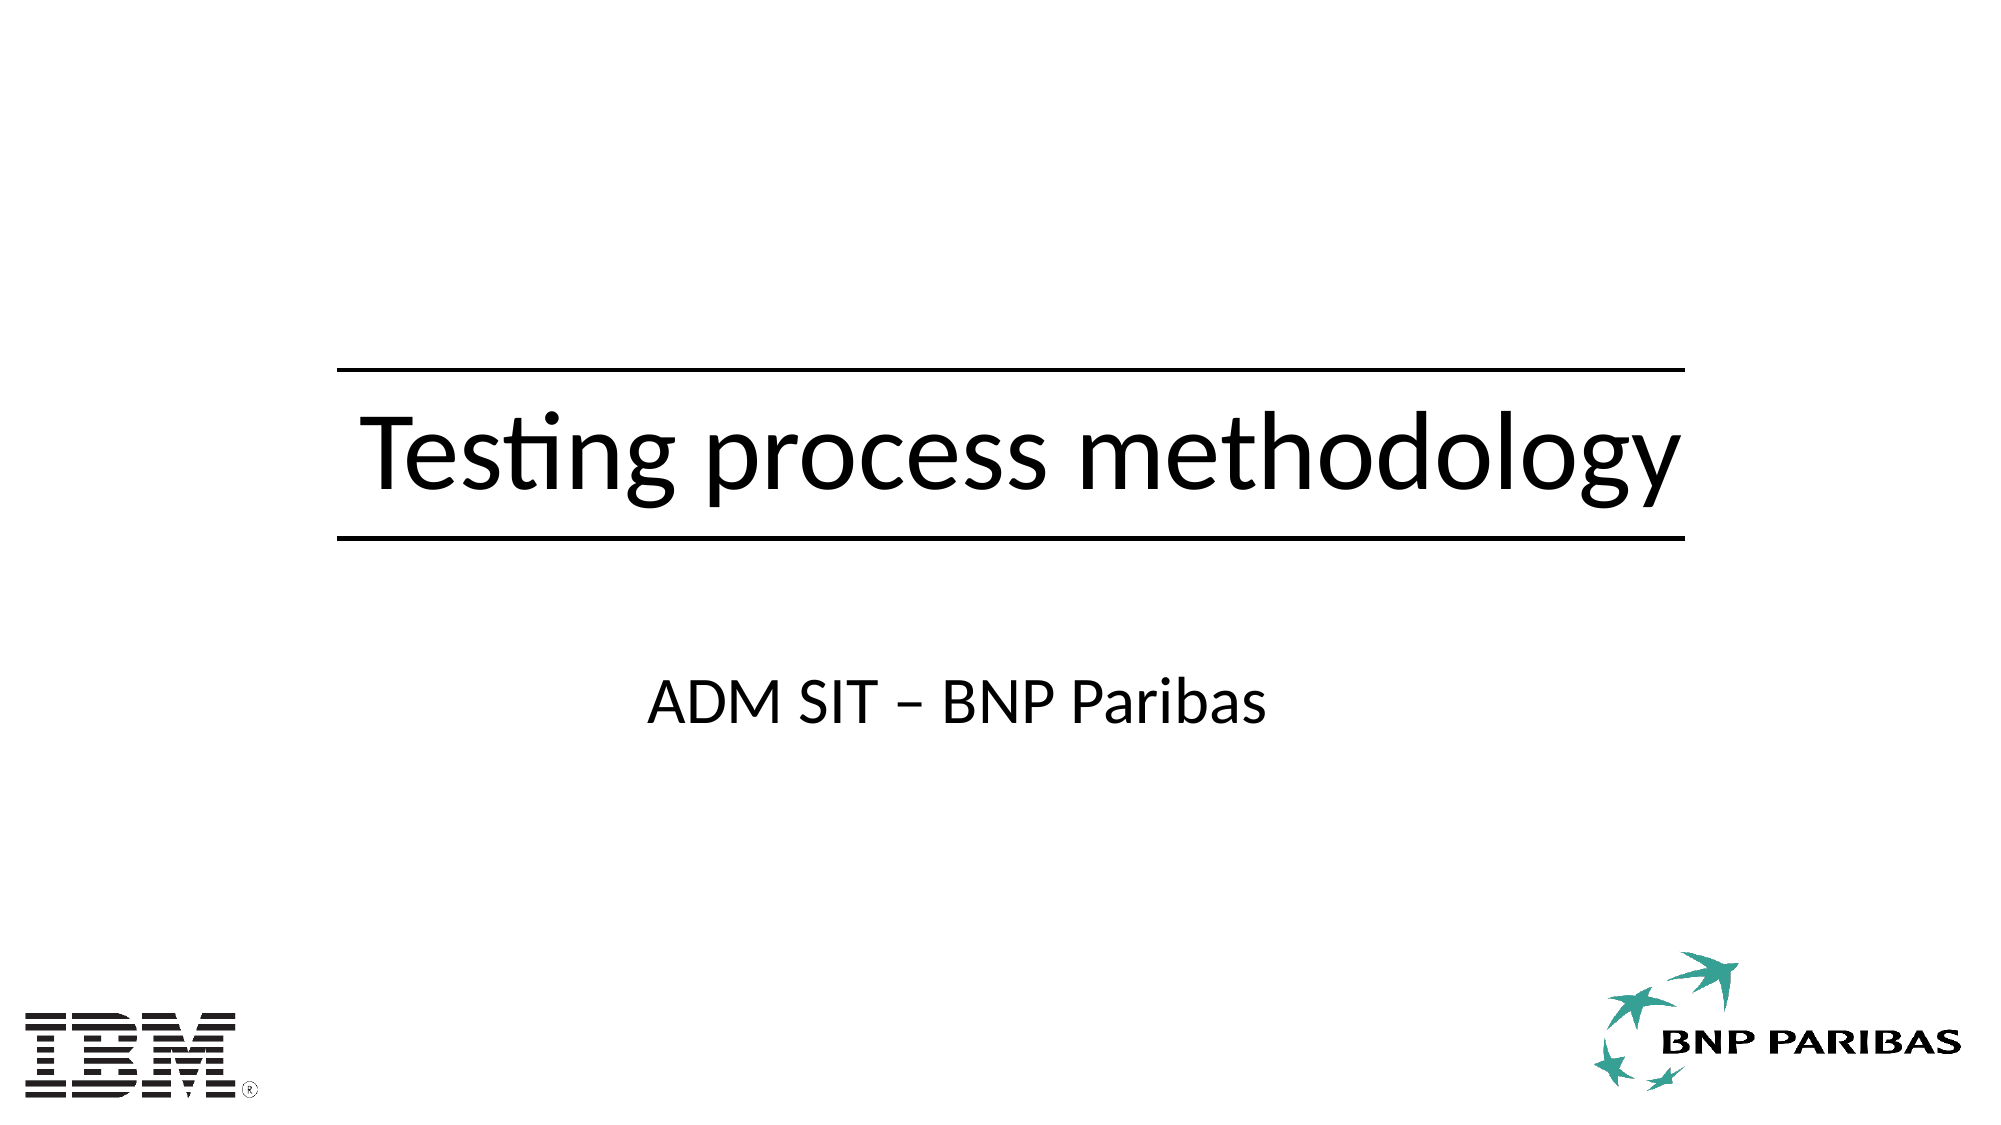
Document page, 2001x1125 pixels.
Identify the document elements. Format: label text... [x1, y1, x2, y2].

text_box ADM SIT – BNP Paribas [632, 649, 1411, 745]
picture [14, 1004, 268, 1106]
picture [1588, 832, 1966, 1125]
text_box Testing process methodology [344, 369, 1699, 520]
